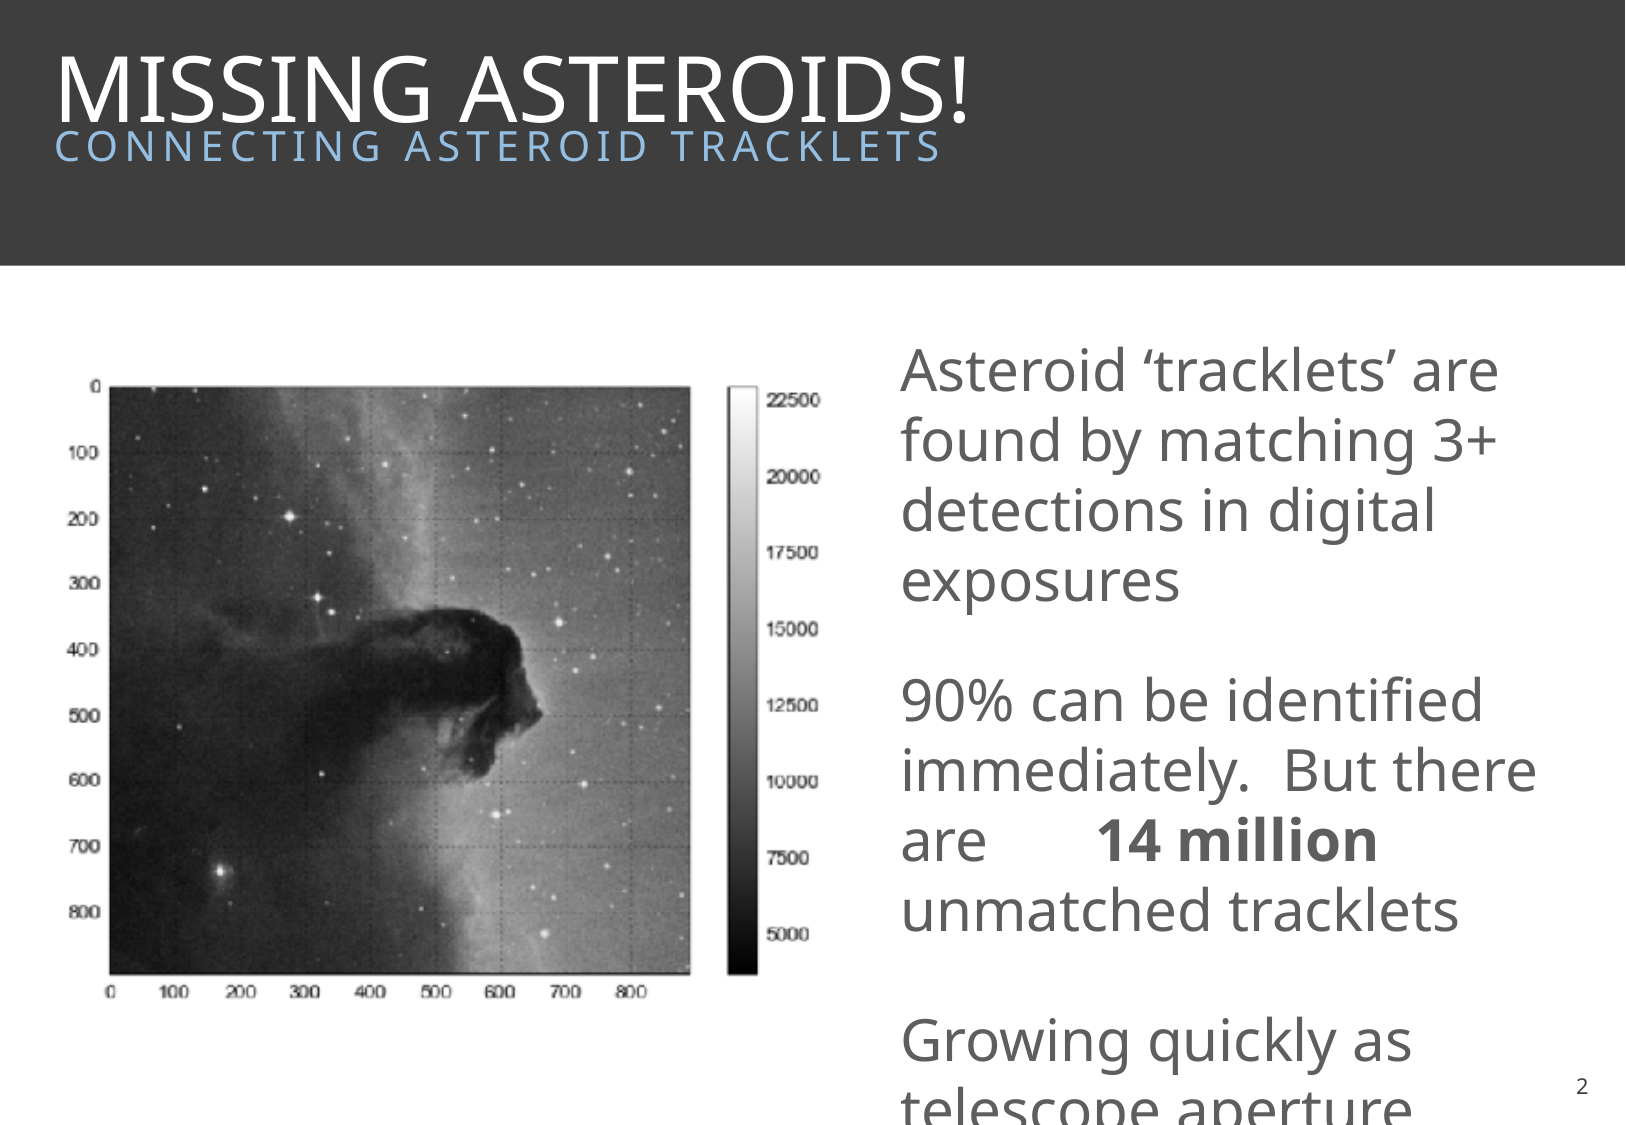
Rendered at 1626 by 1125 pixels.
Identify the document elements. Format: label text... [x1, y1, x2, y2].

text_box MISSING ASTEROIDS! [53, 67, 1478, 132]
picture [46, 363, 842, 1022]
text_box CONNECTING ASTEROID TRACKLETS [54, 115, 1545, 179]
text_box Asteroid ‘tracklets’ are found by matching 3+ detections in digital exposures 90% can be identified immediately. But there are 14 million unmatched tracklets Growing quickly as telescope aperture increases [885, 326, 1588, 1125]
text_box [0, 0, 1625, 266]
slide_number 2 [1224, 1055, 1604, 1116]
